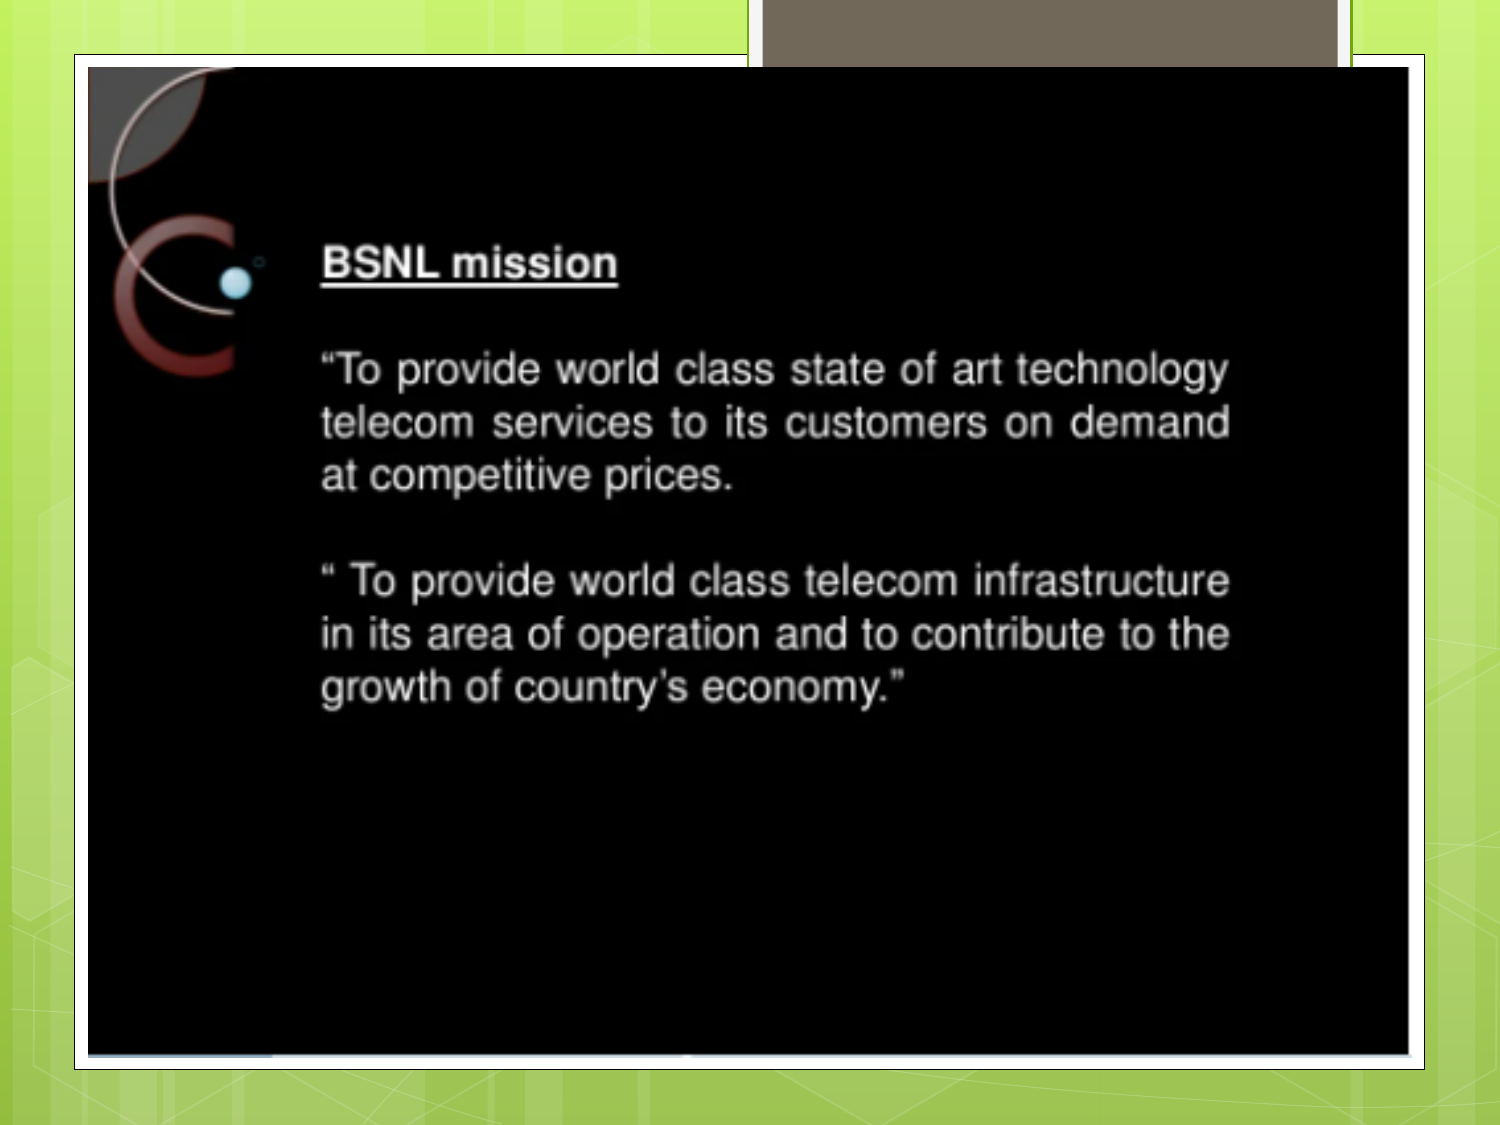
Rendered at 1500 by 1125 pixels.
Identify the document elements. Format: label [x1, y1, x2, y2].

picture [88, 67, 1412, 1058]
